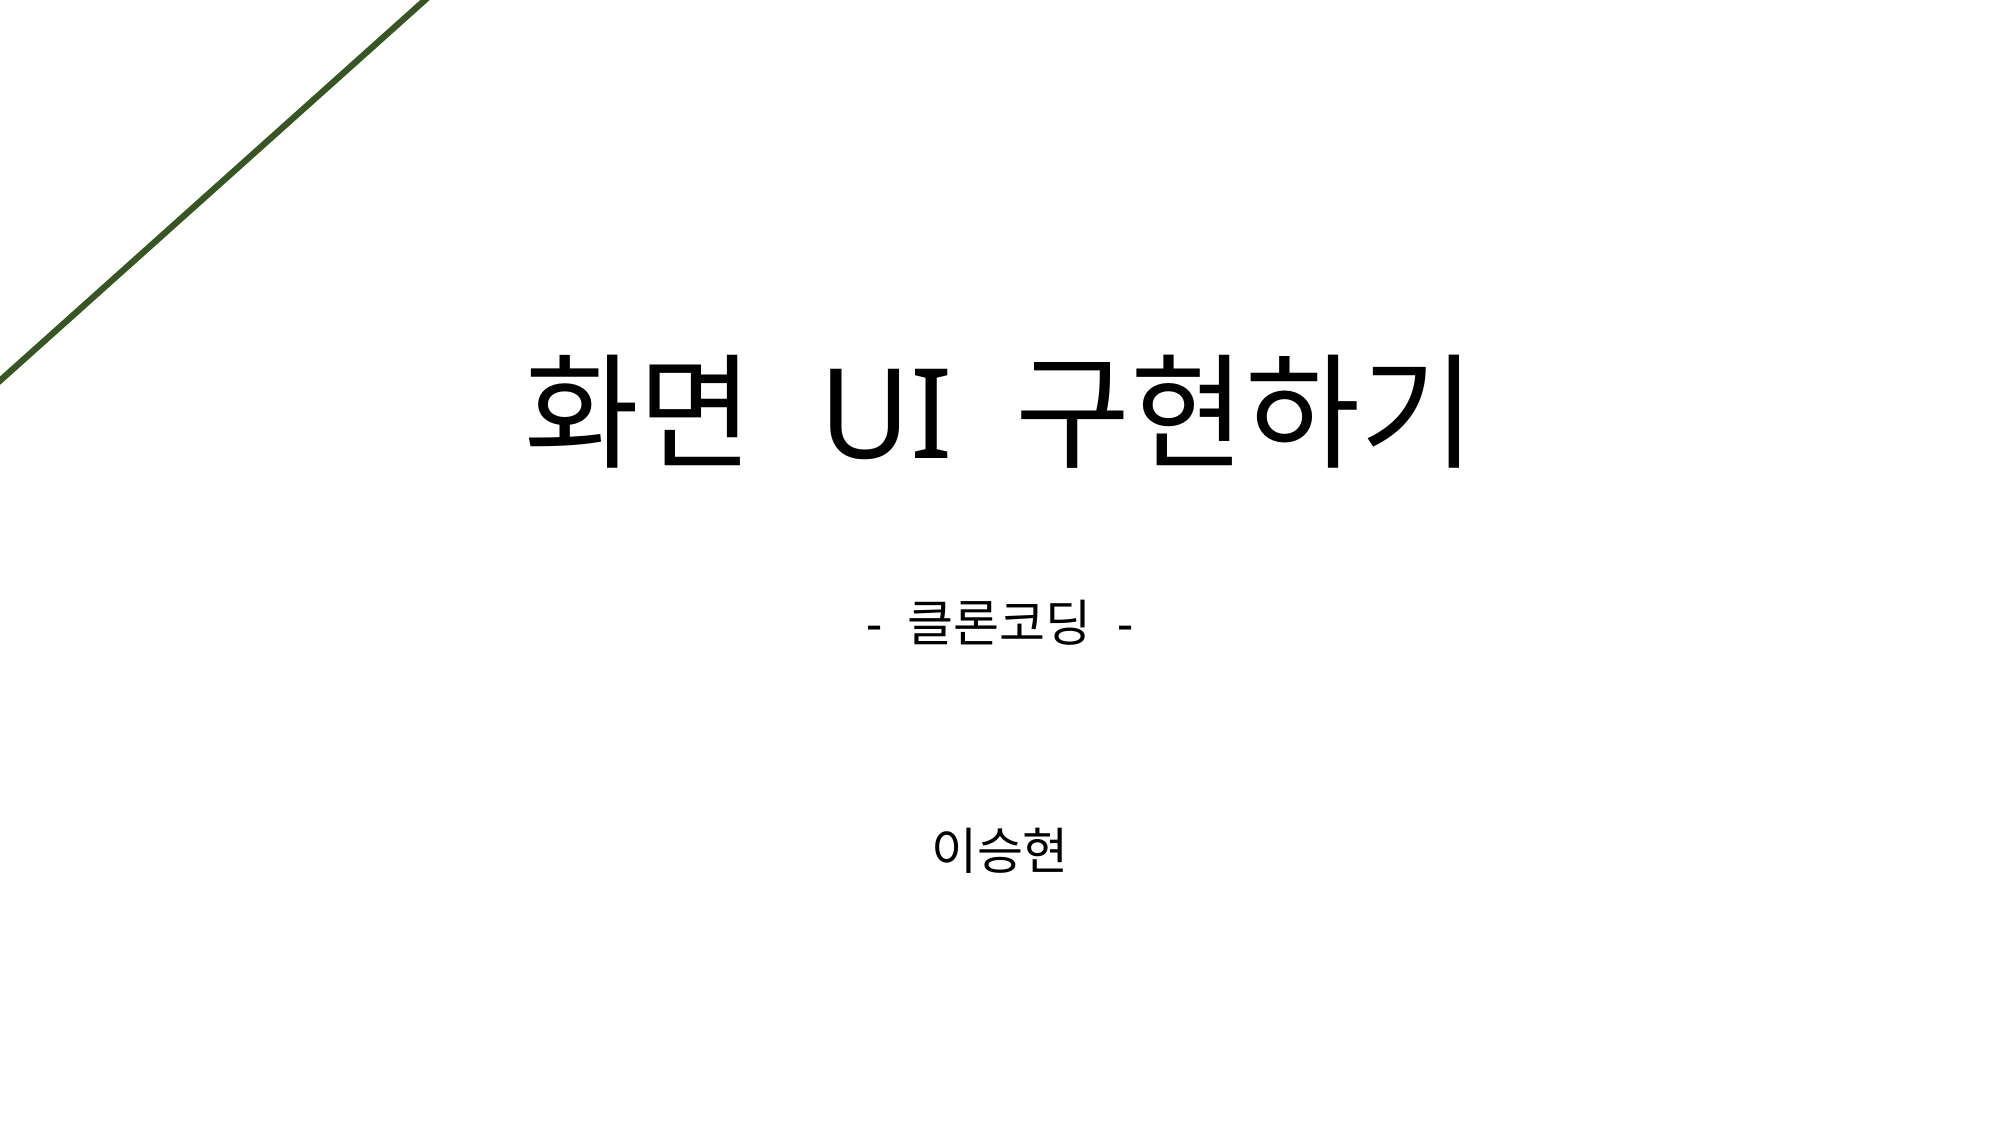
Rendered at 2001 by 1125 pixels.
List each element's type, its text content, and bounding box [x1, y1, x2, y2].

title 화면 UI 구현하기 [249, 101, 1750, 493]
text_box 이승현 [249, 818, 1750, 933]
subtitle - 클론코딩 - [249, 590, 1750, 706]
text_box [0, 0, 450, 423]
